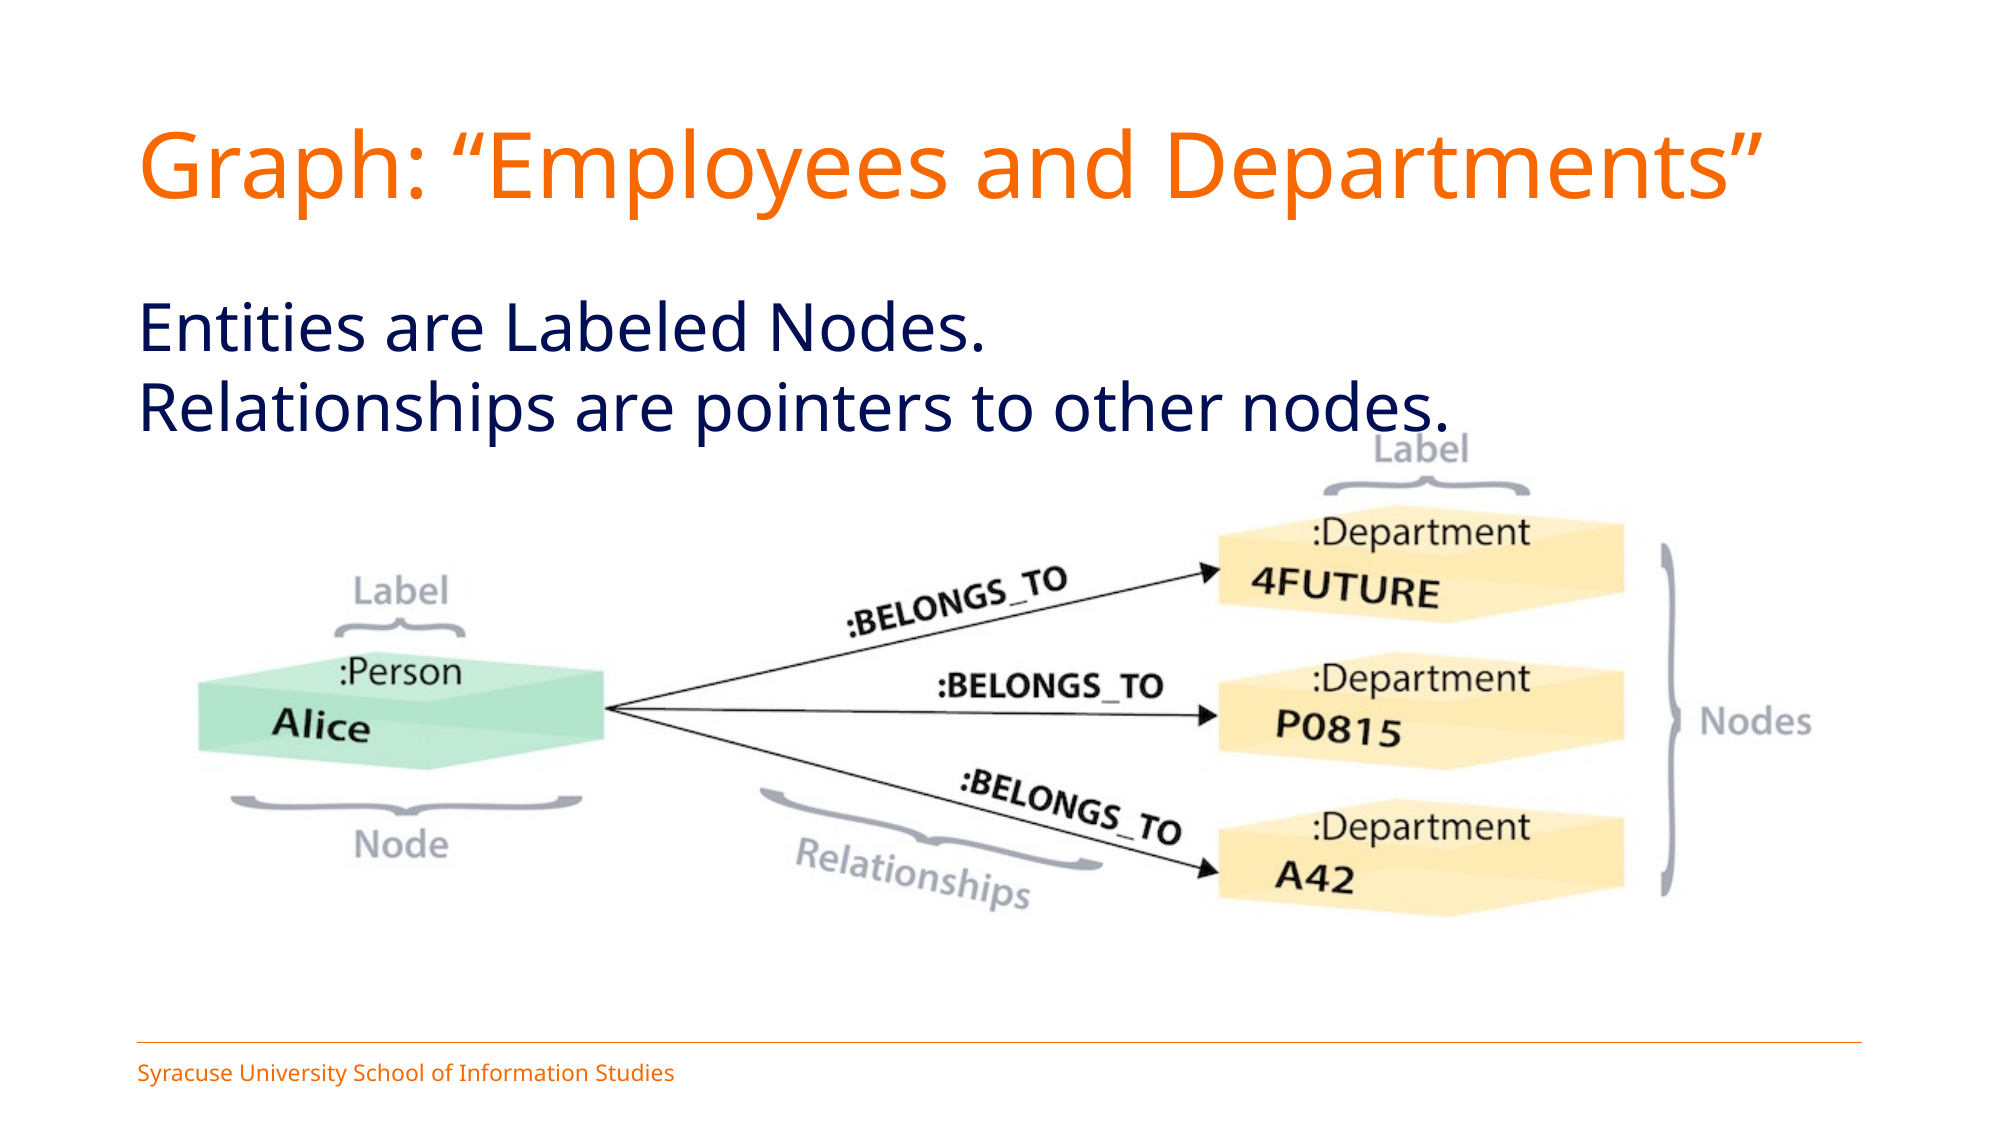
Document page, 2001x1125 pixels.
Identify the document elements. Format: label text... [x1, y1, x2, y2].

title Graph: “Employees and Departments” [137, 59, 1863, 277]
picture [191, 355, 1821, 1031]
list Entities are Labeled Nodes. Relationships are pointers to other nodes. [137, 277, 1863, 1014]
